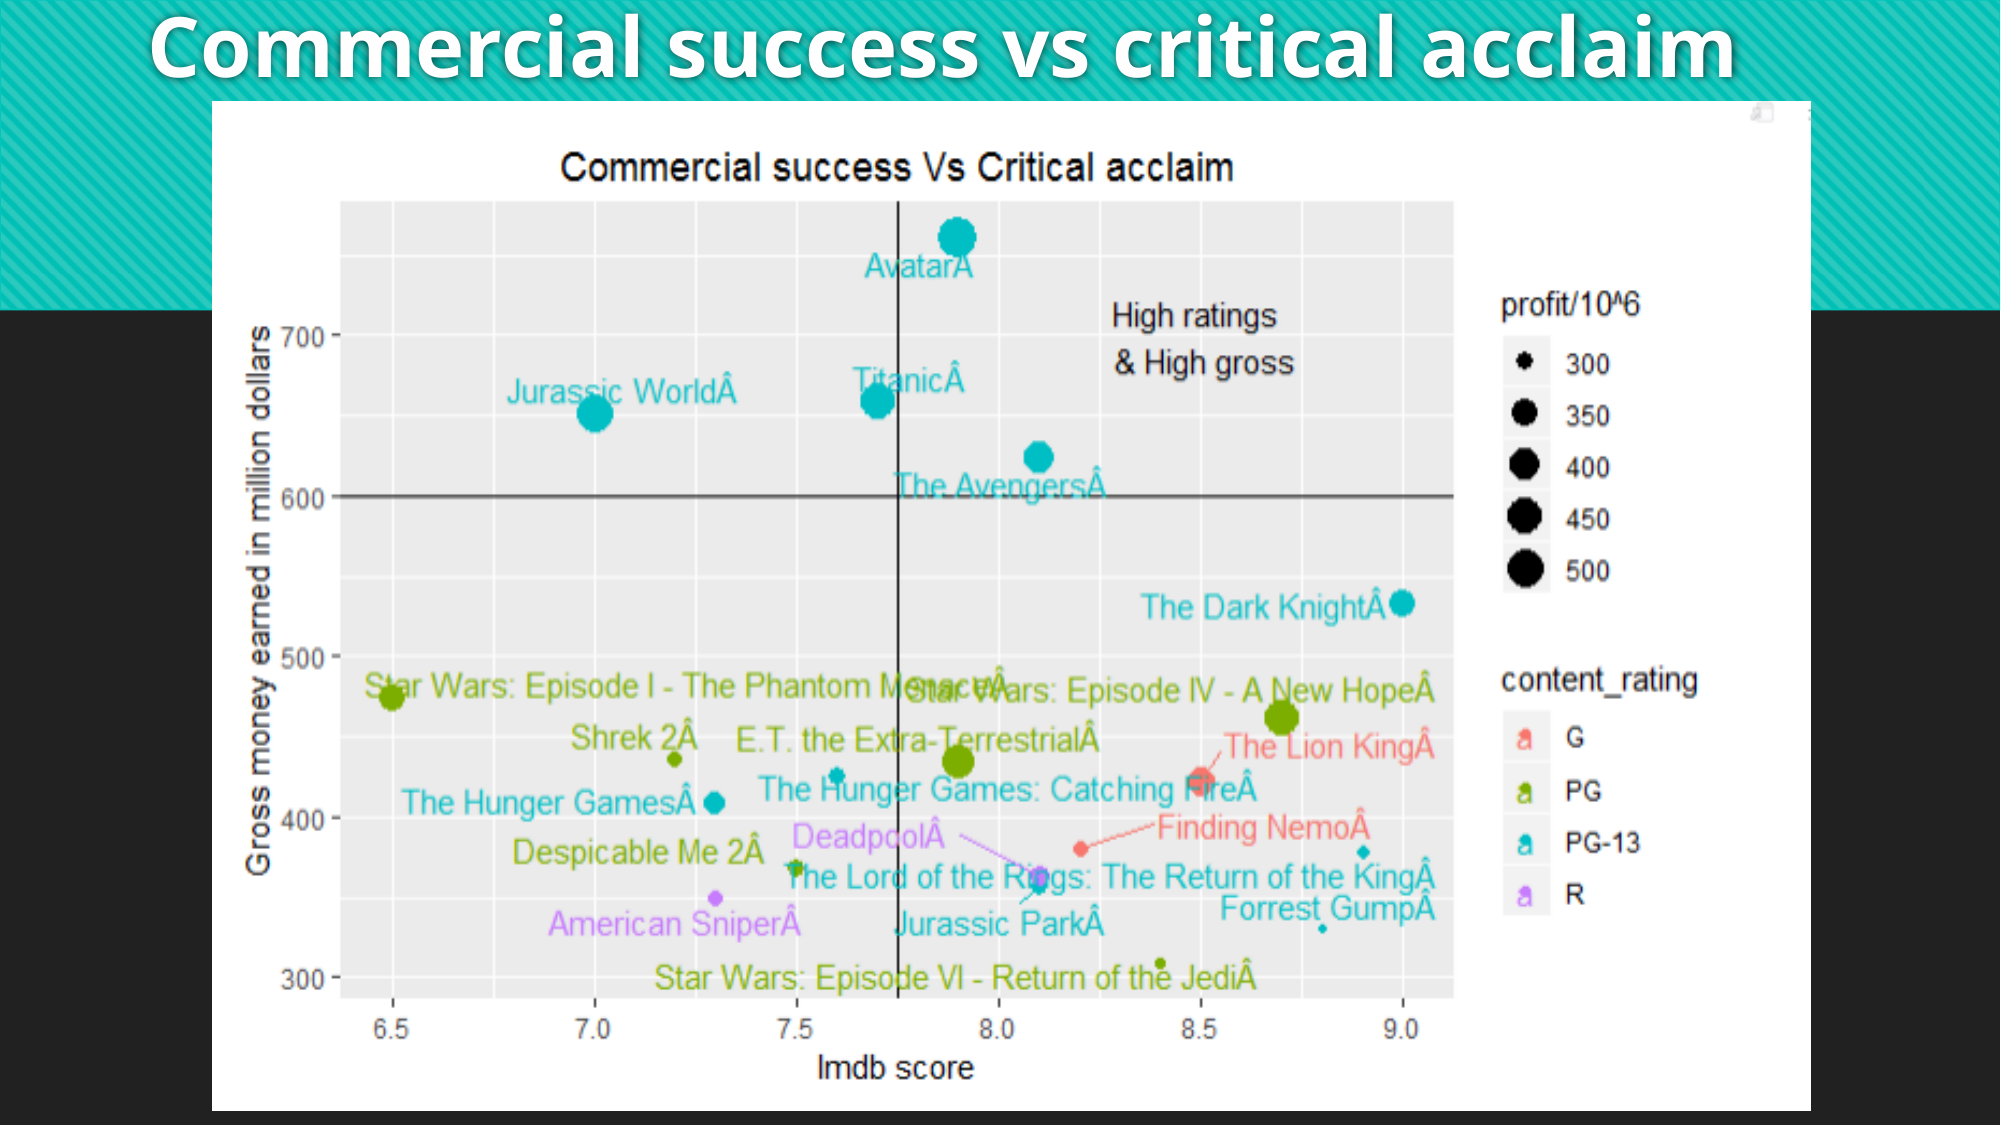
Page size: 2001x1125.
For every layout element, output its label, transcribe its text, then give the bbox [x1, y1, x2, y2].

title Commercial success vs critical acclaim [132, 0, 1868, 102]
picture [211, 100, 1812, 1111]
